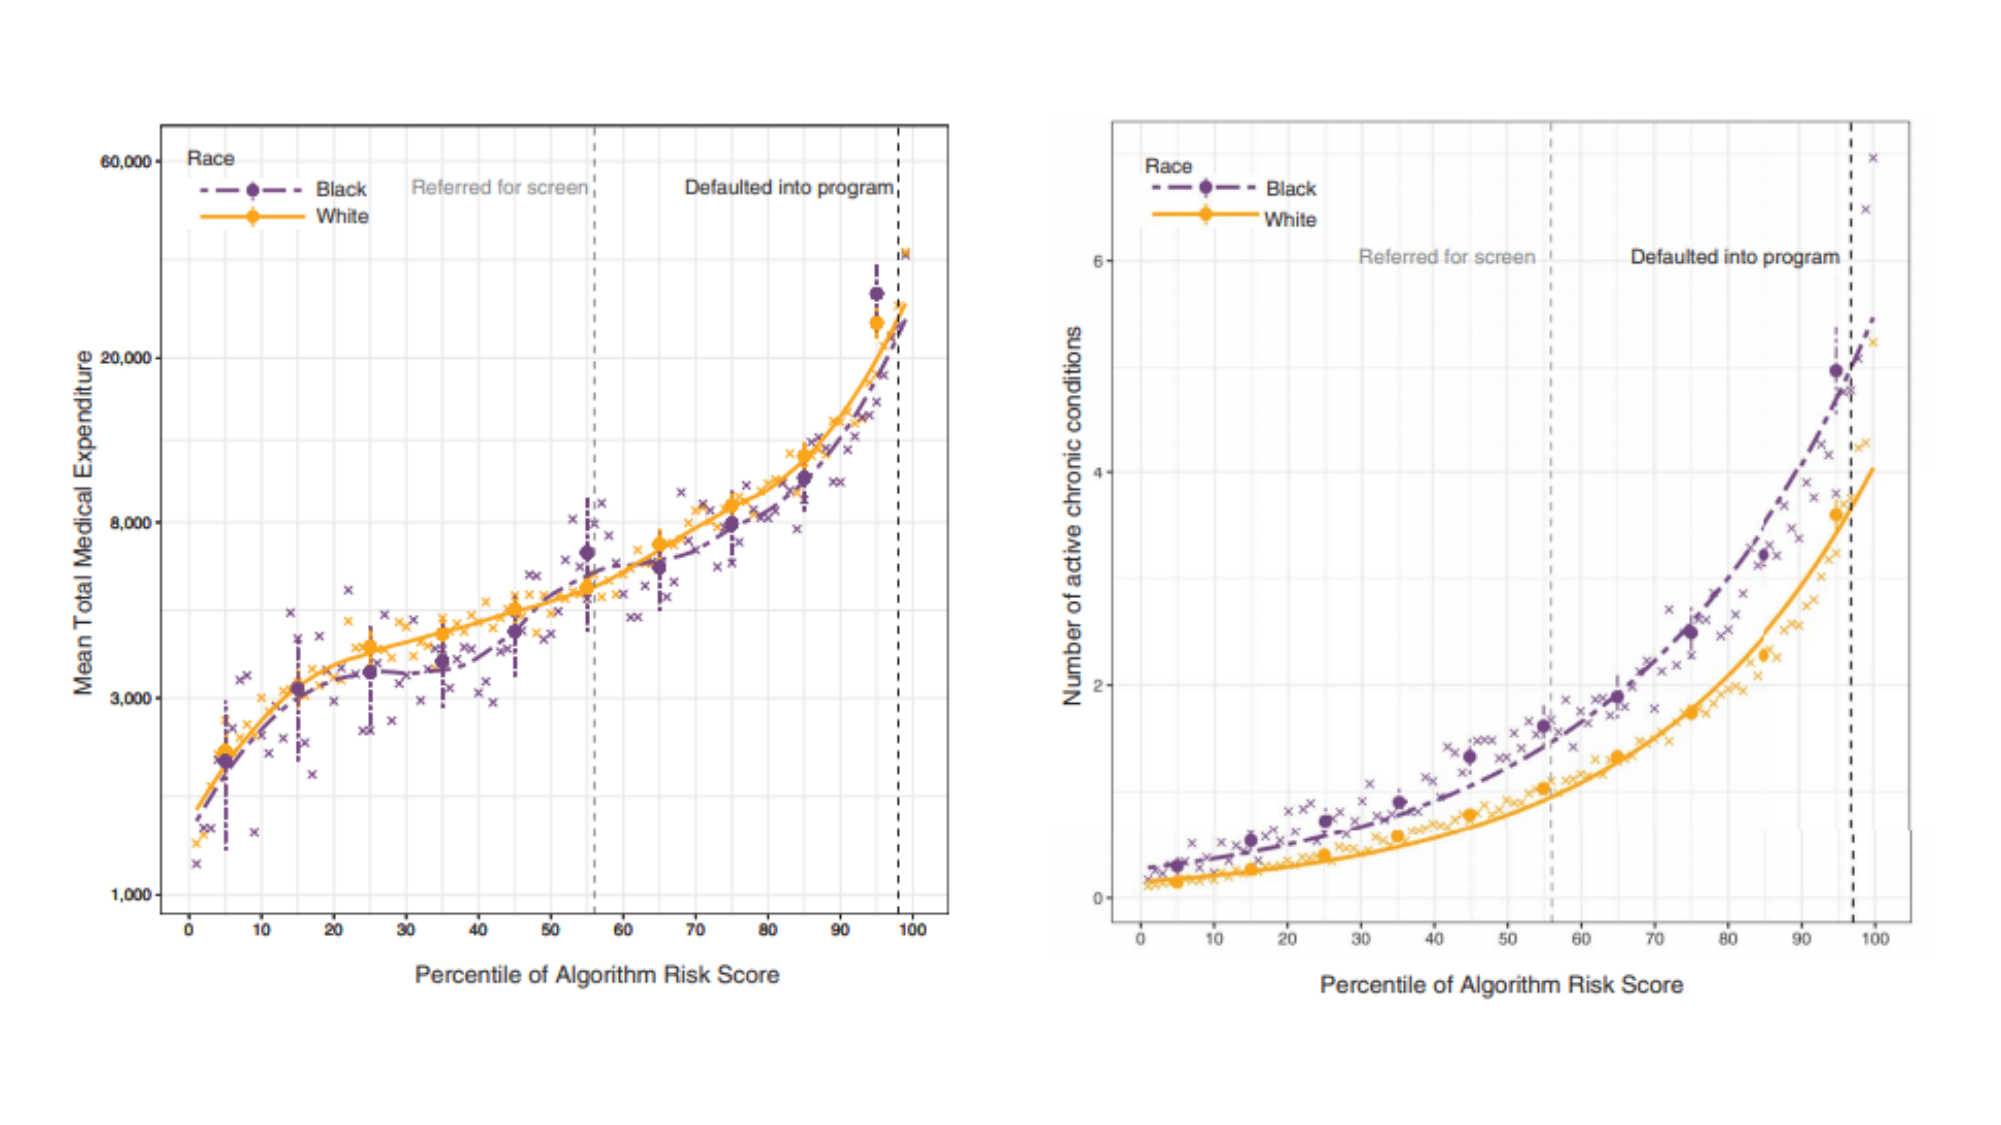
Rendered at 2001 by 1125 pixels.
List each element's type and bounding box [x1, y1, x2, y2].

picture [49, 108, 966, 1004]
picture [1049, 118, 1929, 1014]
